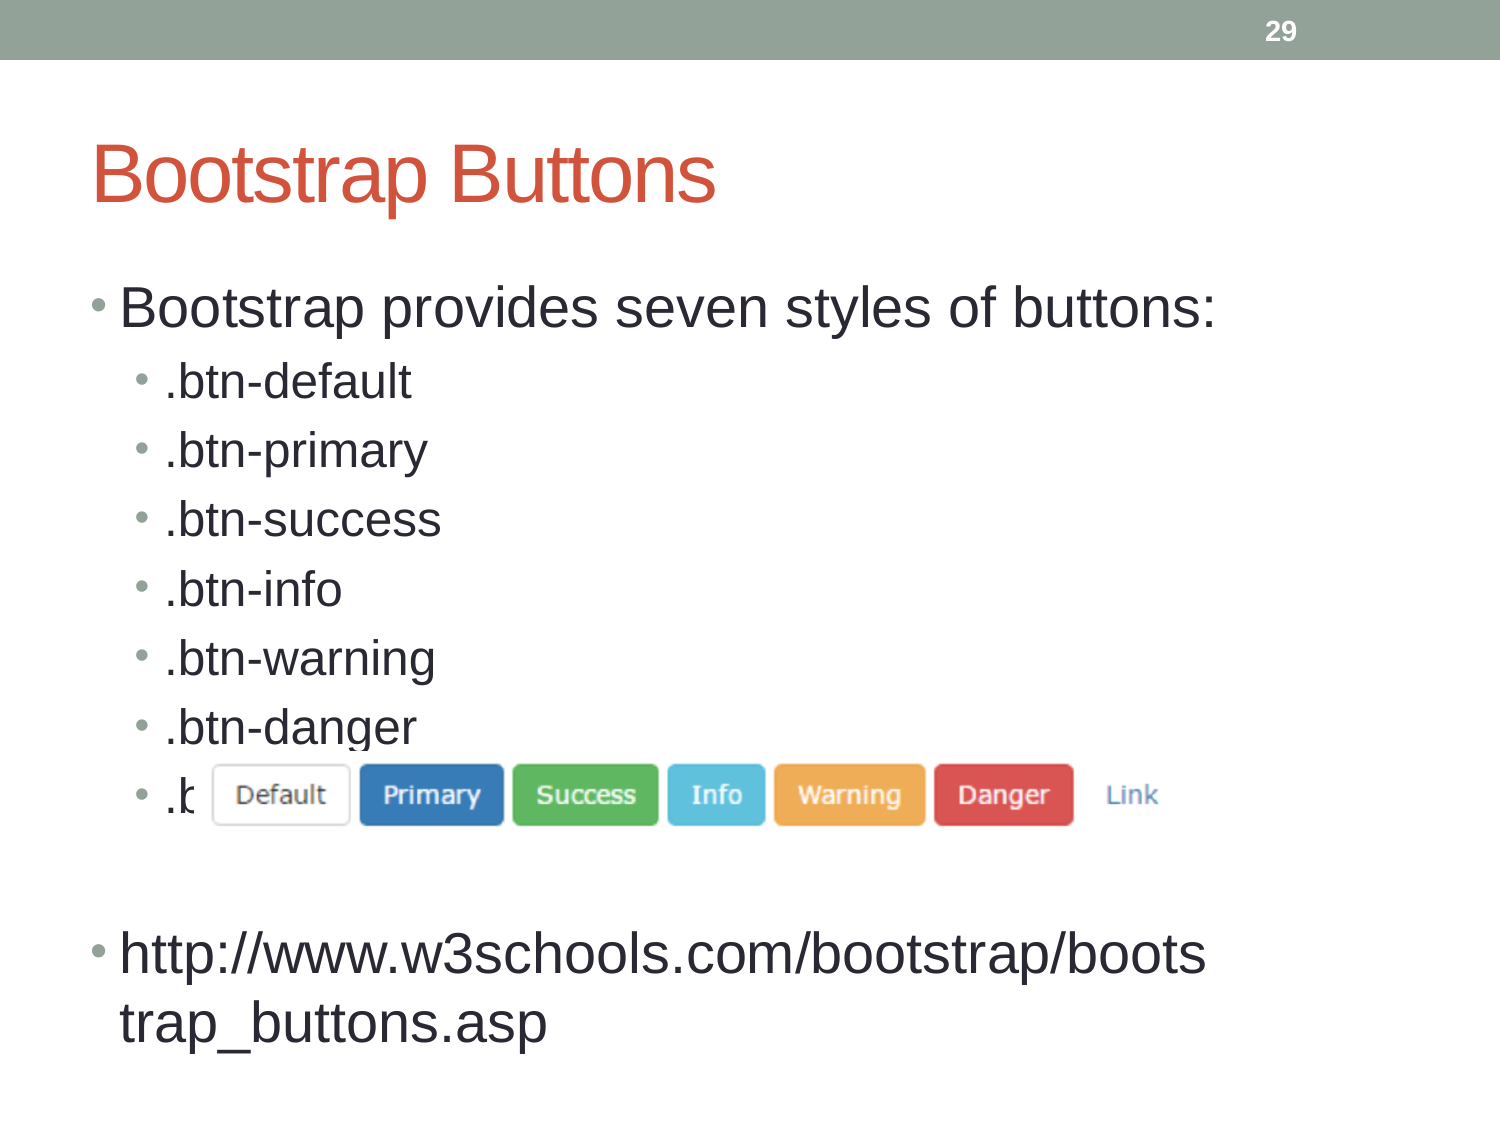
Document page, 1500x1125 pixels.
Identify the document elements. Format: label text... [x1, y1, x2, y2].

slide_number 29 [1250, 3, 1425, 57]
title Bootstrap Buttons [75, 87, 1425, 250]
picture [194, 751, 1194, 833]
list Bootstrap provides seven styles of buttons: .btn-default .btn-primary .btn-success .btn-info .btn-warning .btn-danger .btn-link http://www.w3schools.com/bootstrap/boots trap_buttons.asp [75, 262, 1425, 1063]
